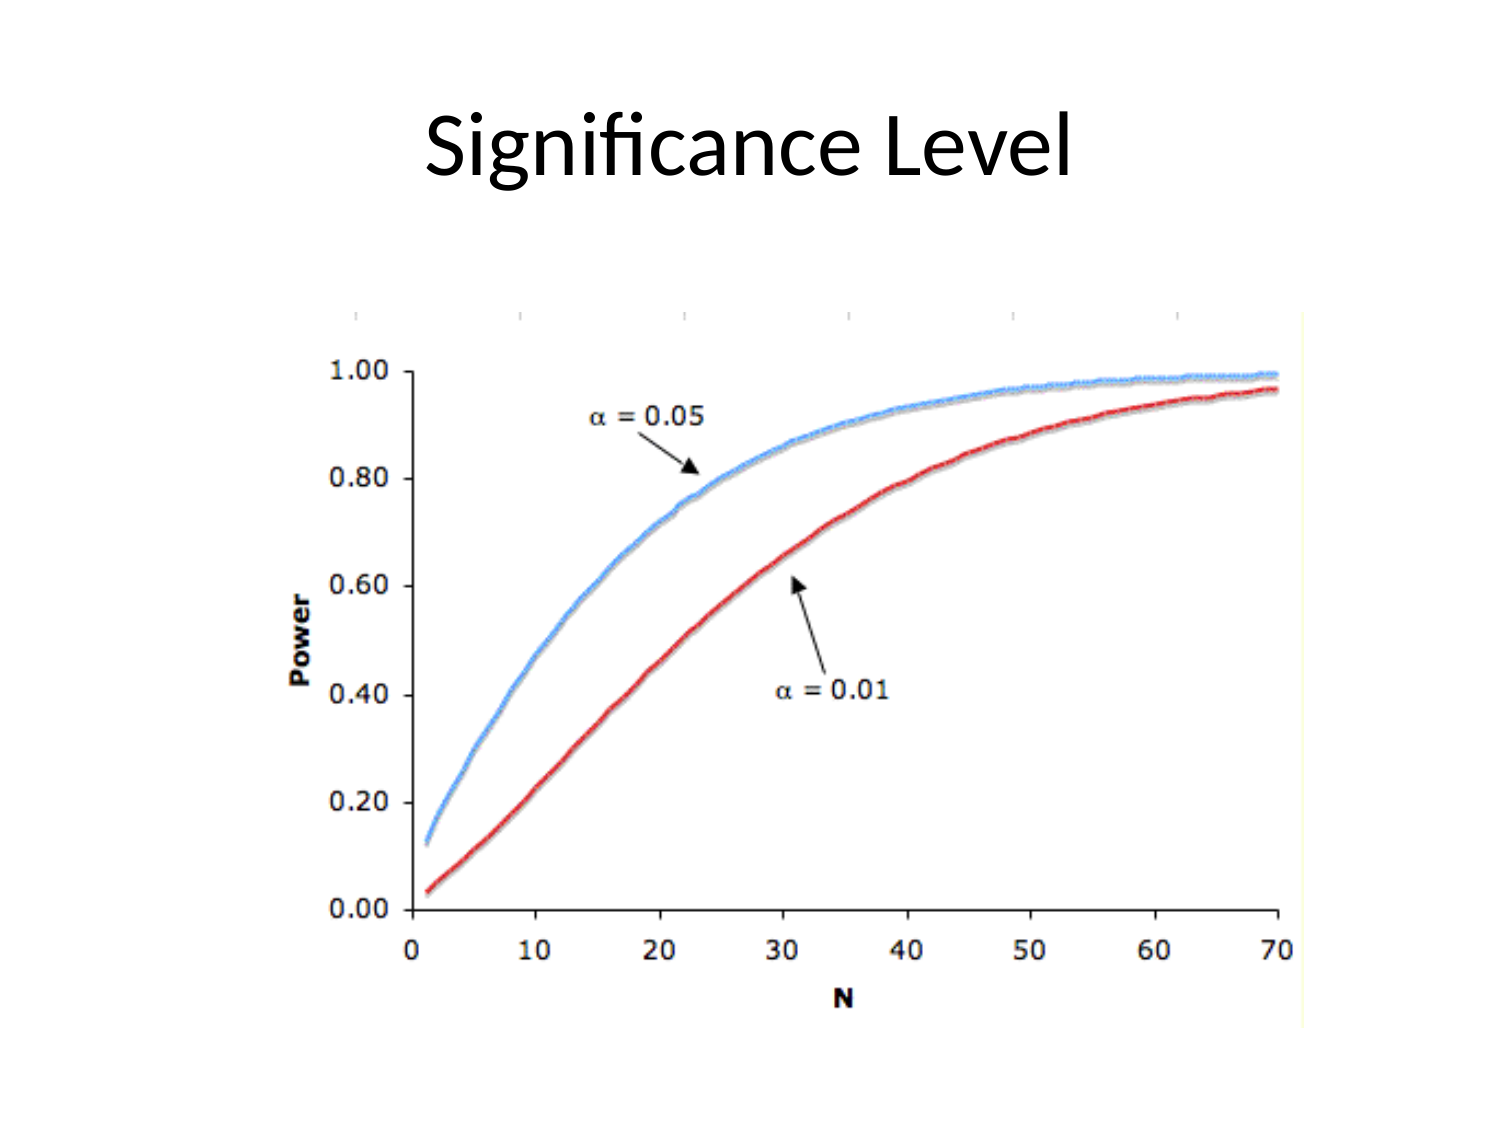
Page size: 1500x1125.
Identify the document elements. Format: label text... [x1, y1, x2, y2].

picture [270, 312, 1304, 1028]
title Significance Level [75, 45, 1425, 233]
